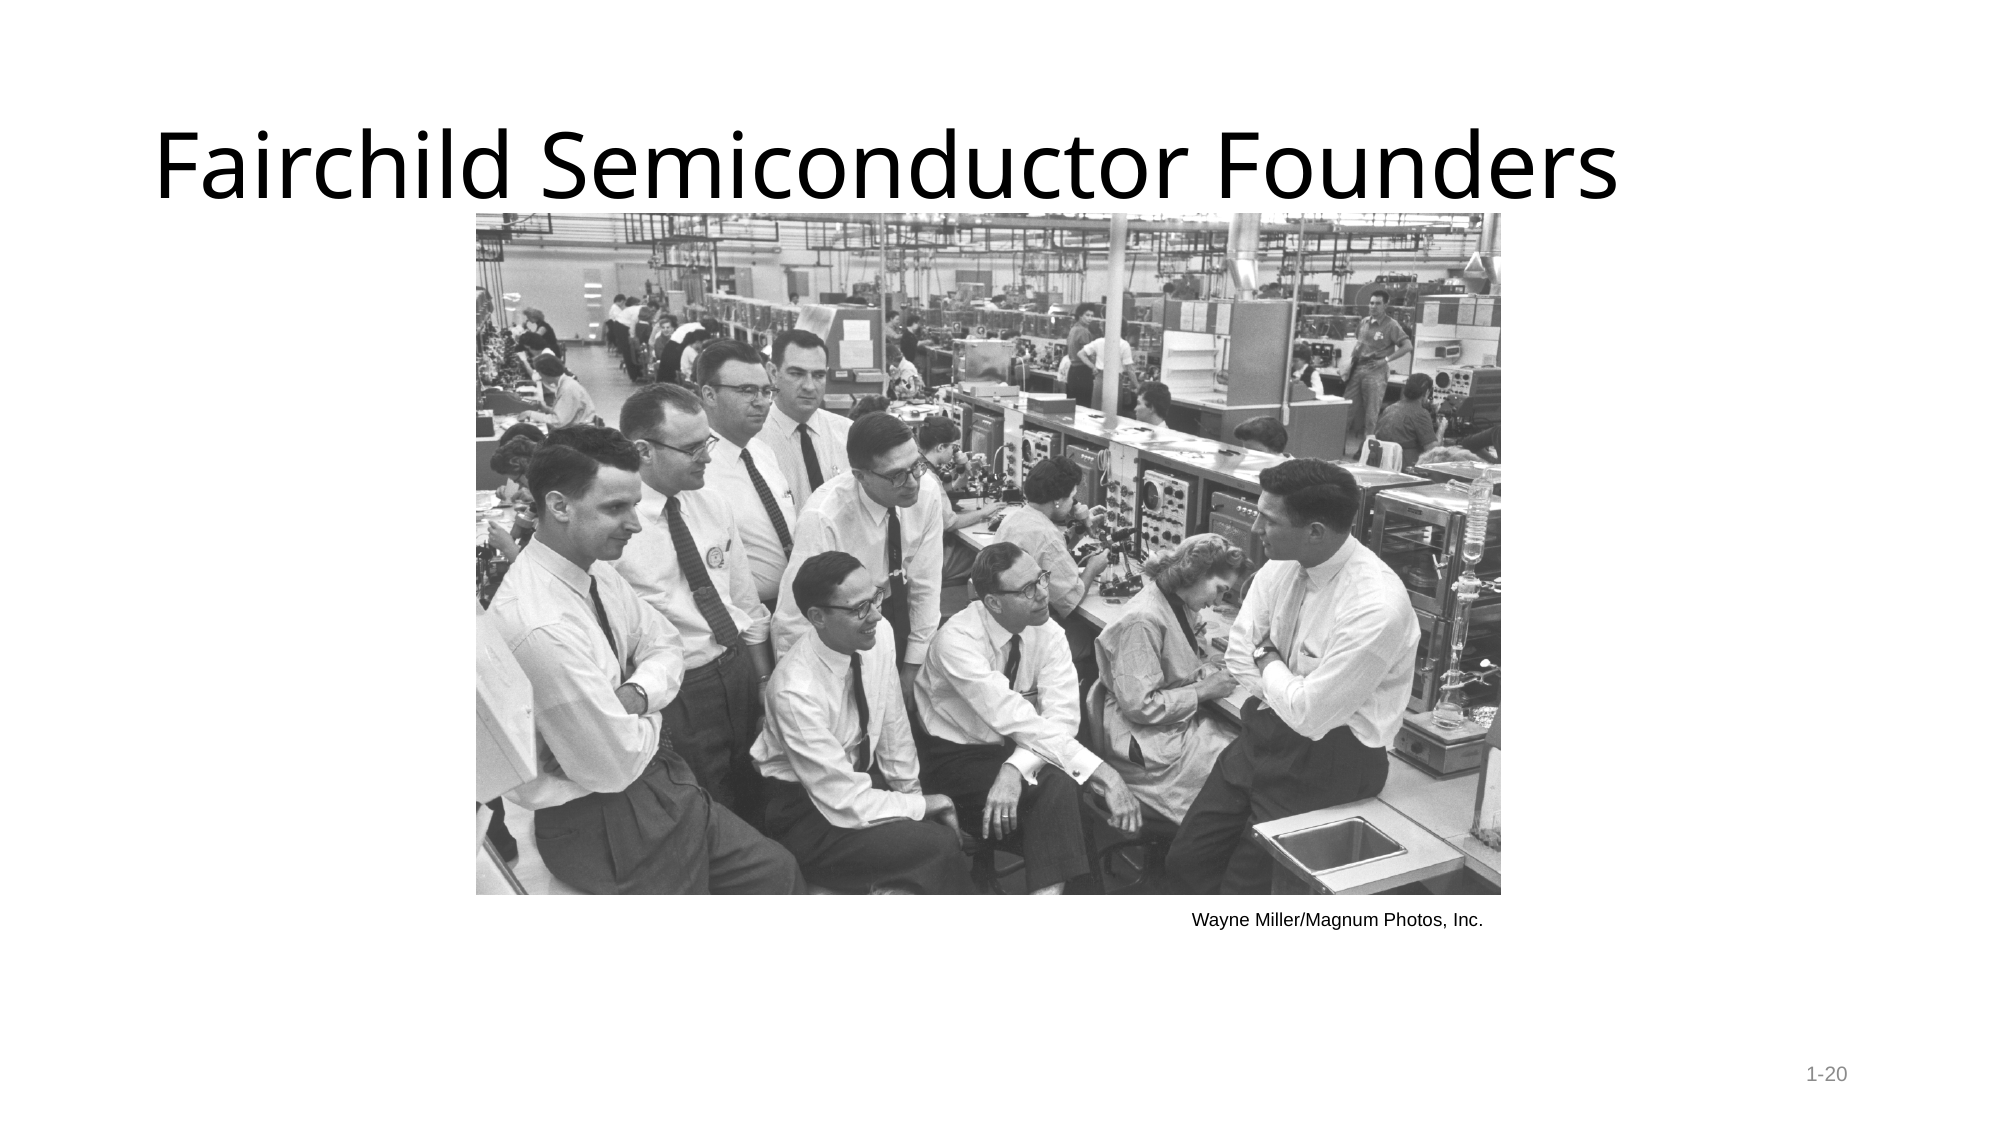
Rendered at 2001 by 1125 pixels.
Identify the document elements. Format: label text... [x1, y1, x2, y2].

picture [474, 212, 1502, 896]
slide_number 1-20 [1412, 1042, 1863, 1103]
text_box Wayne Miller/Magnum Photos, Inc. [1175, 900, 1500, 938]
title Fairchild Semiconductor Founders [137, 59, 1863, 278]
